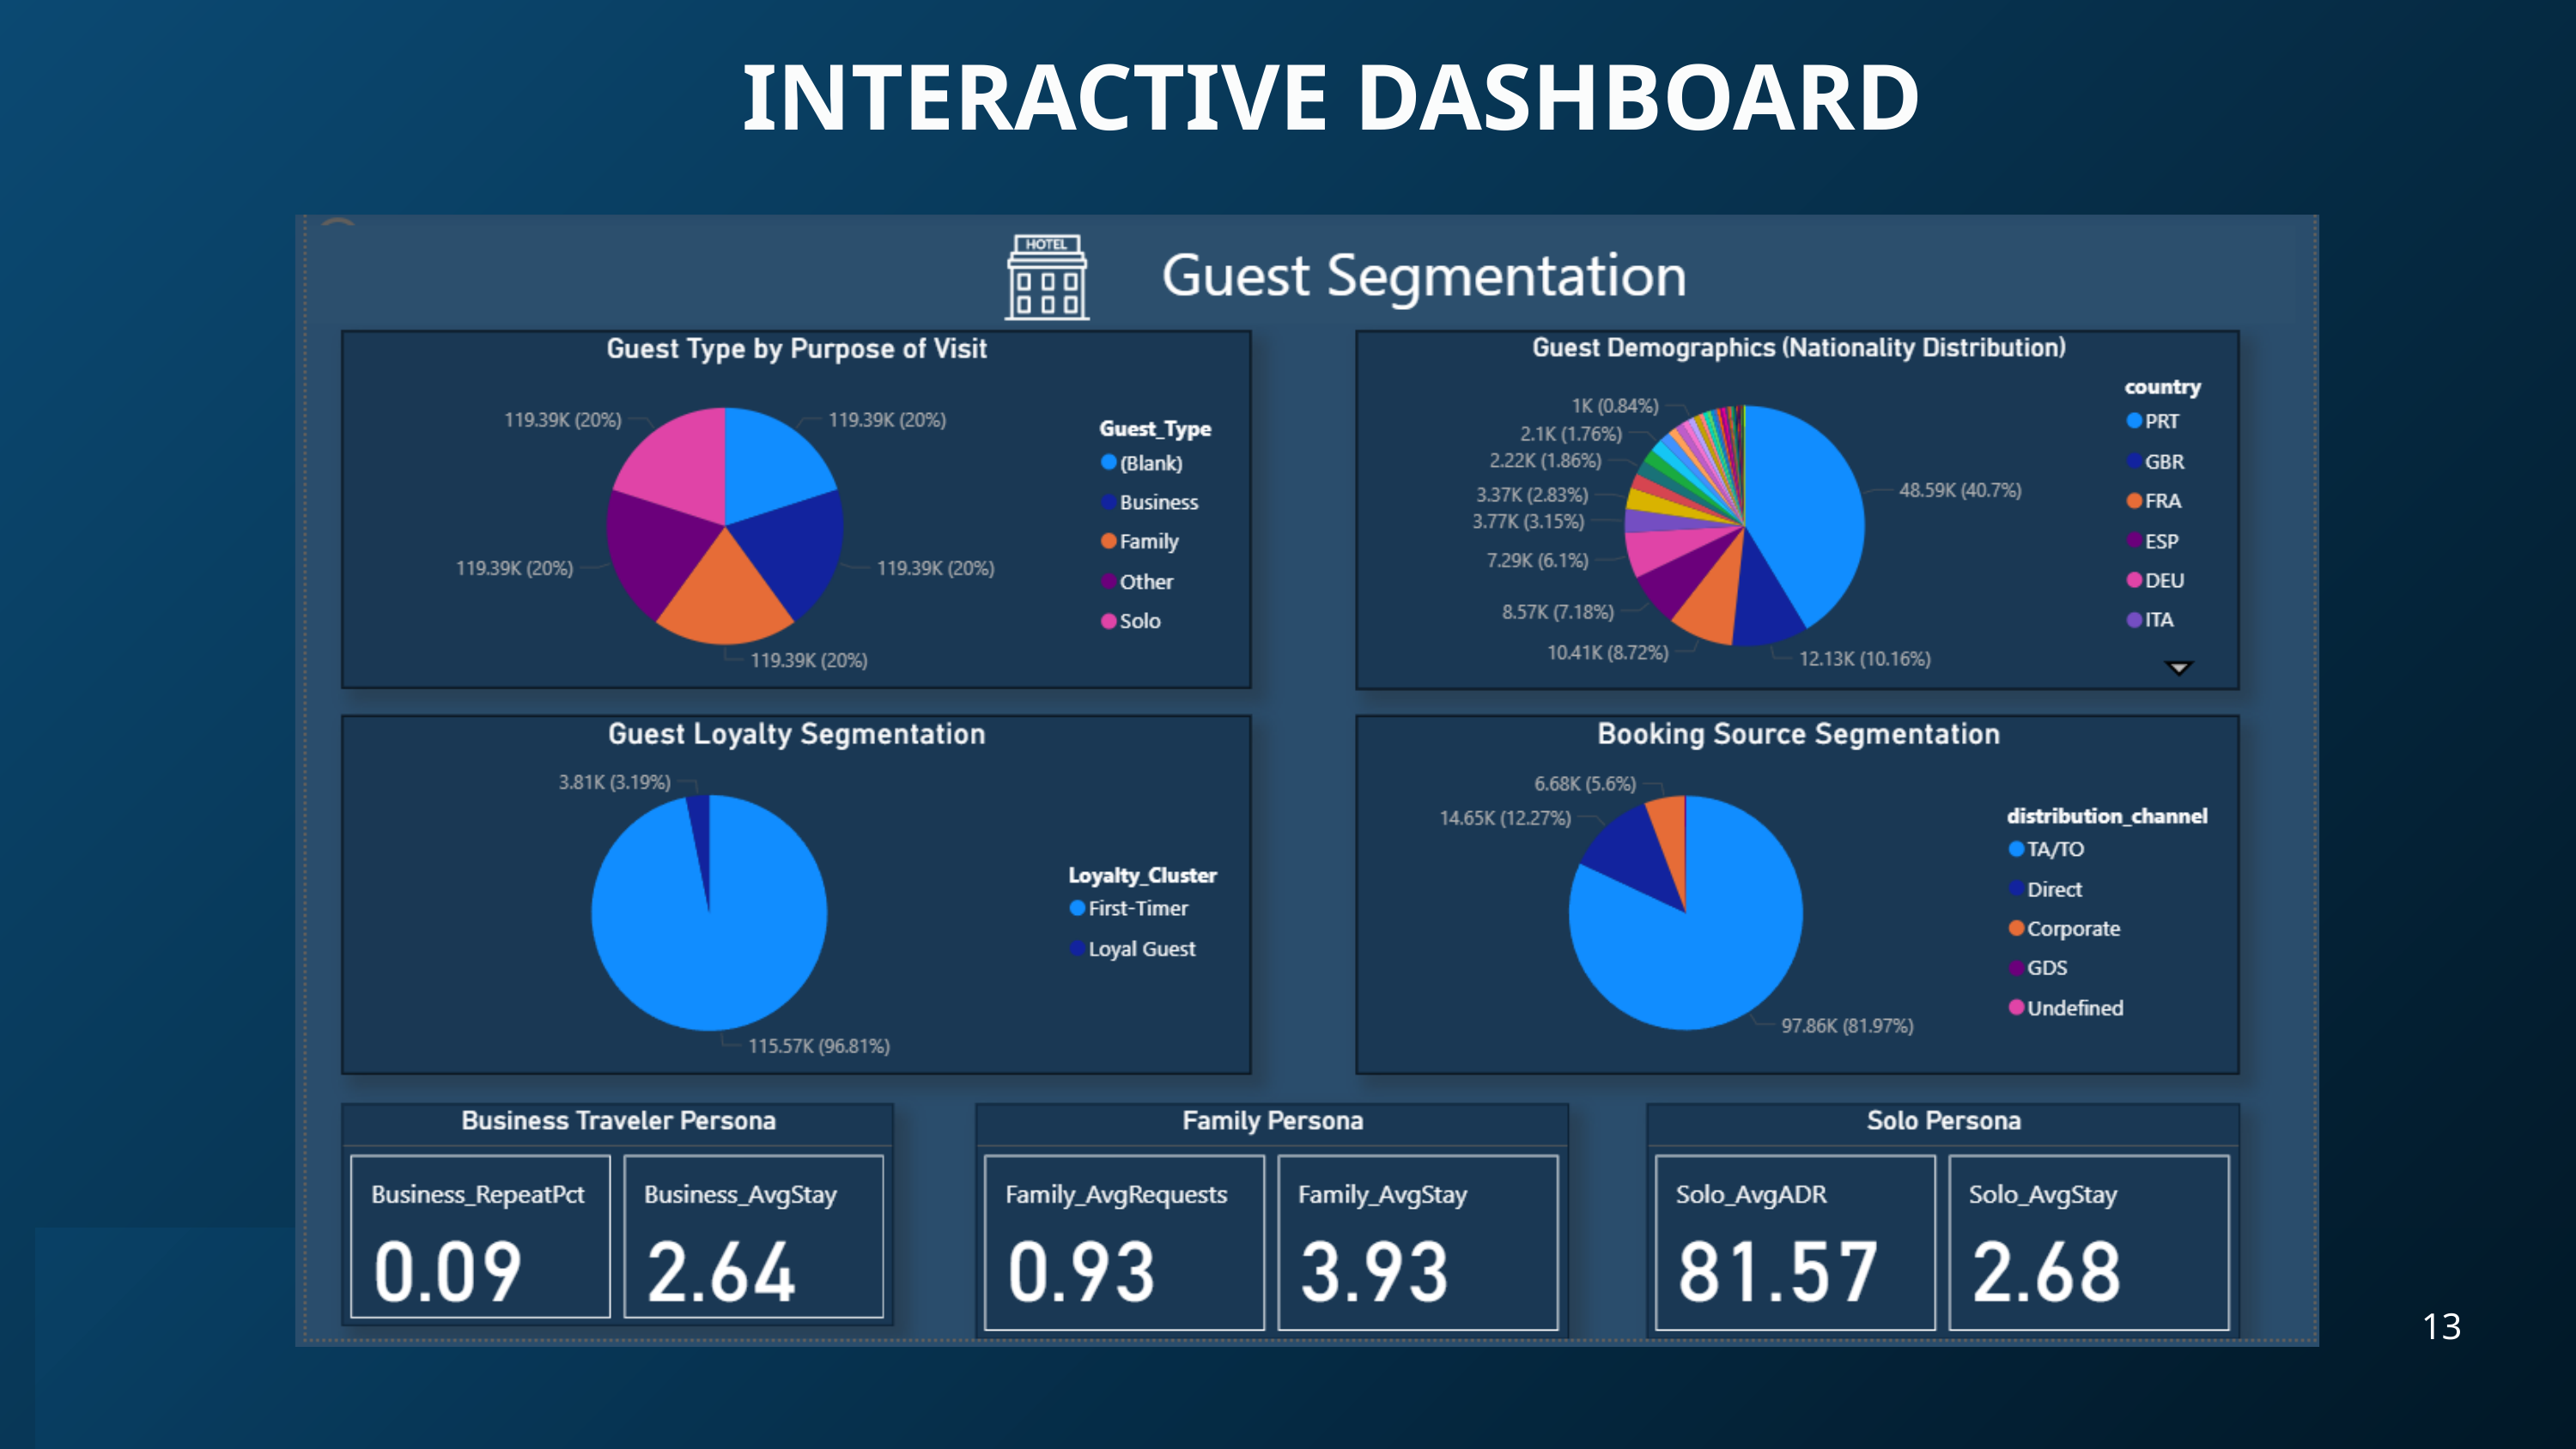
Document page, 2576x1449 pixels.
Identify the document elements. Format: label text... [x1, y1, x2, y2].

text_box INTERACTIVE DASHBOARD [1535, 21, 1995, 149]
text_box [1259, 3, 1529, 1449]
text_box 13 [2421, 1296, 2463, 1348]
text_box INTERACTIVE DASHBOARD [671, 21, 1253, 149]
text_box [295, 215, 1253, 1347]
text_box [1535, 215, 2320, 1347]
